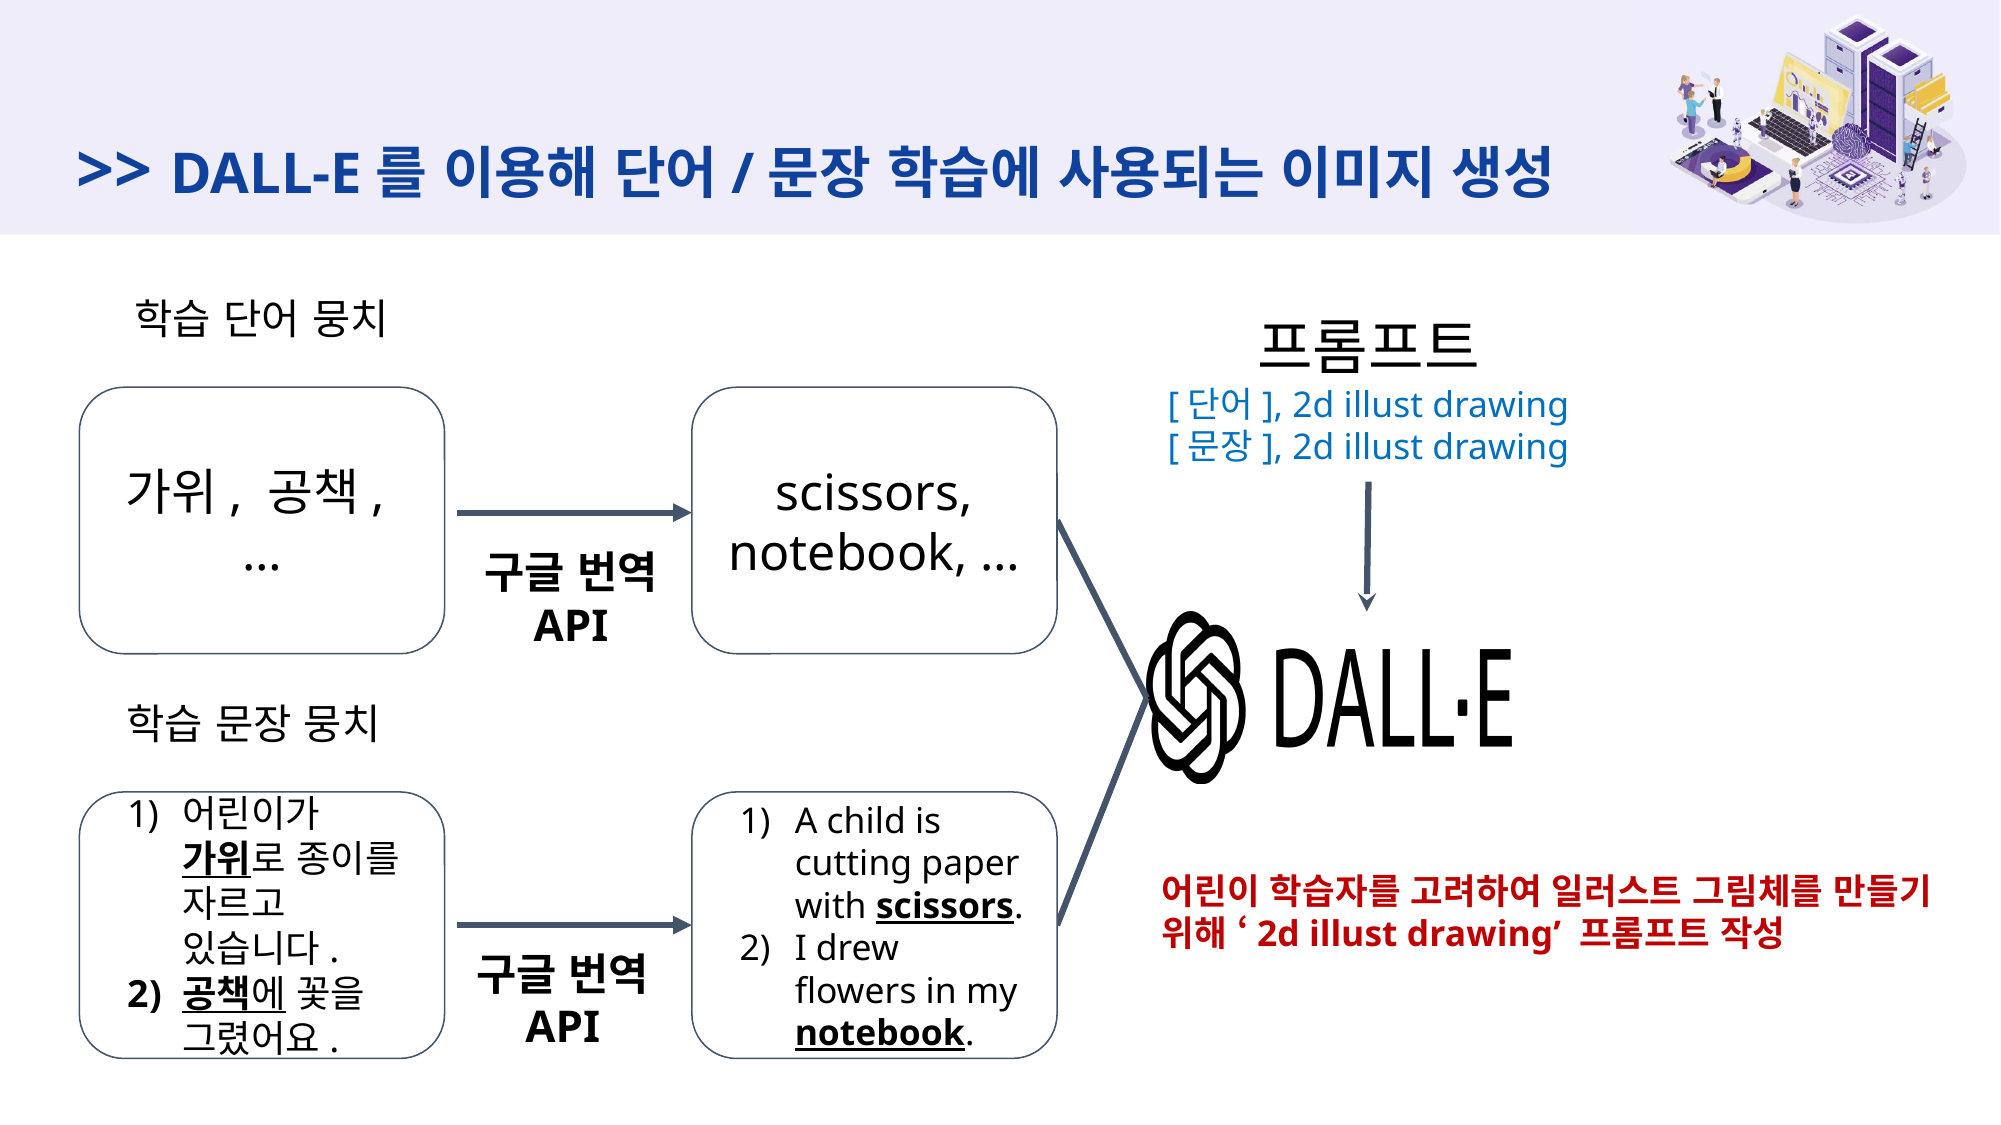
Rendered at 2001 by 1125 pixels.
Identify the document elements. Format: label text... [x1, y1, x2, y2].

text_box 가위, 공책, … [79, 387, 445, 654]
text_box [1056, 520, 1147, 697]
text_box >> DALL-E를 이용해 단어/문장 학습에 사용되는 이미지 생성 [61, 79, 1629, 215]
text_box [1056, 697, 1147, 926]
text_box 학습 문장 뭉치 [33, 682, 491, 763]
text_box 구글 번역 API [450, 530, 692, 675]
text_box 어린이가 가위로 종이를 자르고 있습니다. 공책에 꽃을 그렸어요. [79, 791, 445, 1059]
text_box A child is cutting paper with scissors. I drew flowers in my notebook. [691, 791, 1058, 1059]
text_box [0, 0, 1632, 235]
text_box 구글 번역 API [446, 931, 680, 1077]
picture [1634, 0, 2000, 235]
text_box 어린이 학습자를 고려하여 일러스트 그림체를 만들기 위해 ‘2d illust drawing’ 프롬프트 작성 [1146, 853, 1971, 969]
text_box 프롬프트 [단어], 2d illust drawing [문장], 2d illust drawing [1130, 294, 1607, 482]
text_box 학습 단어 뭉치 [33, 277, 491, 358]
text_box scissors, notebook, … [691, 387, 1057, 654]
picture [1147, 611, 1513, 785]
